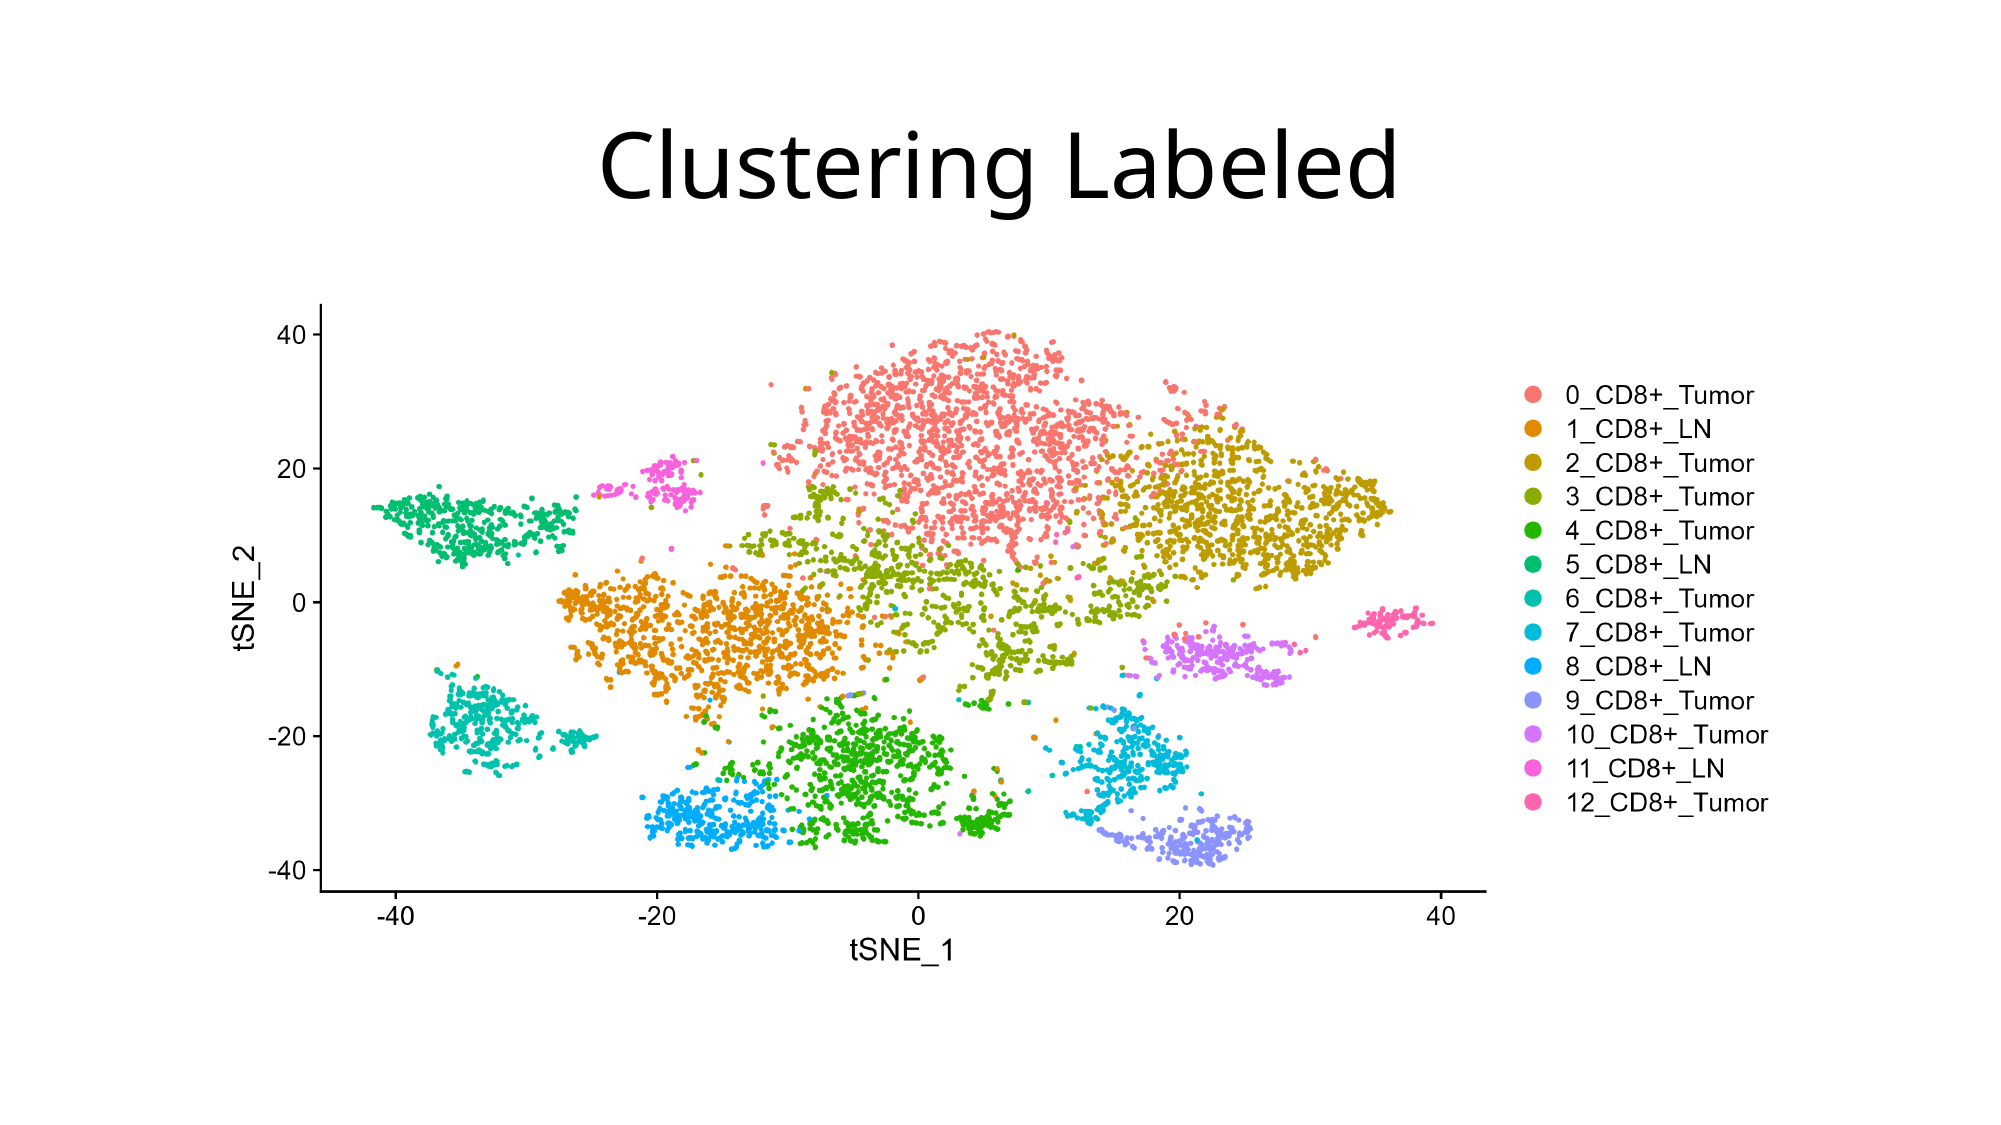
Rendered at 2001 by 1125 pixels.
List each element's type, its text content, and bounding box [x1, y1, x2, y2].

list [203, 276, 1797, 994]
title Clustering Labeled [137, 59, 1863, 278]
